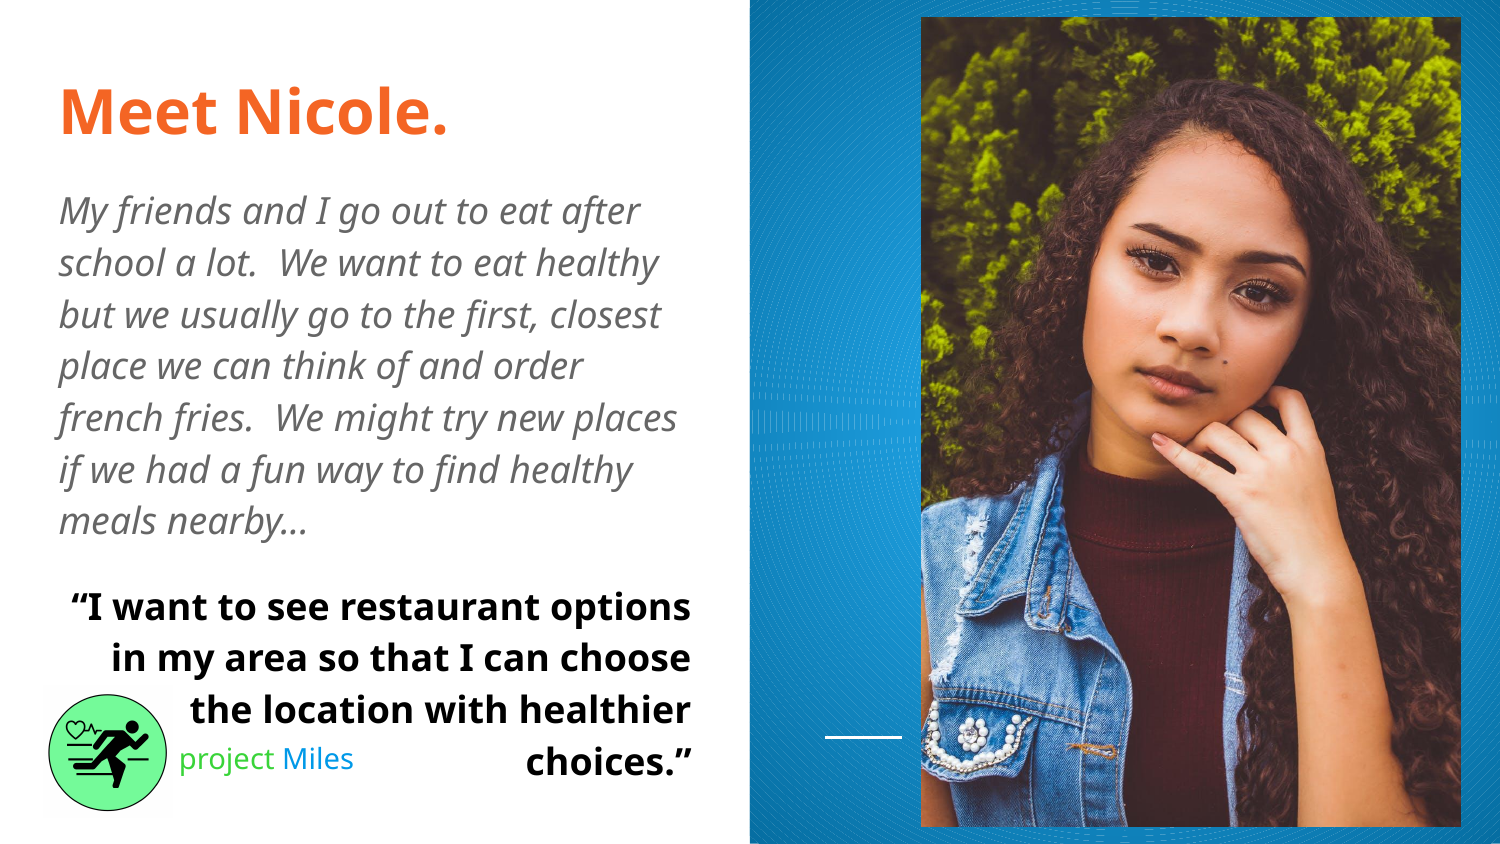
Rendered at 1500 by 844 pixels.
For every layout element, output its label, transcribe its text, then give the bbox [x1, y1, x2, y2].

picture [913, 13, 1468, 838]
subtitle Meet Nicole. My friends and I go out to eat after school a lot. We want to eat healthy but we usually go to the first, closest place we can think of and order french fries. We might try new places if we had a fun way to find healthy meals nearby... “I want to see restaurant options in my area so that I can choose the location with healthier choices.” [43, 107, 708, 737]
picture [43, 737, 173, 818]
